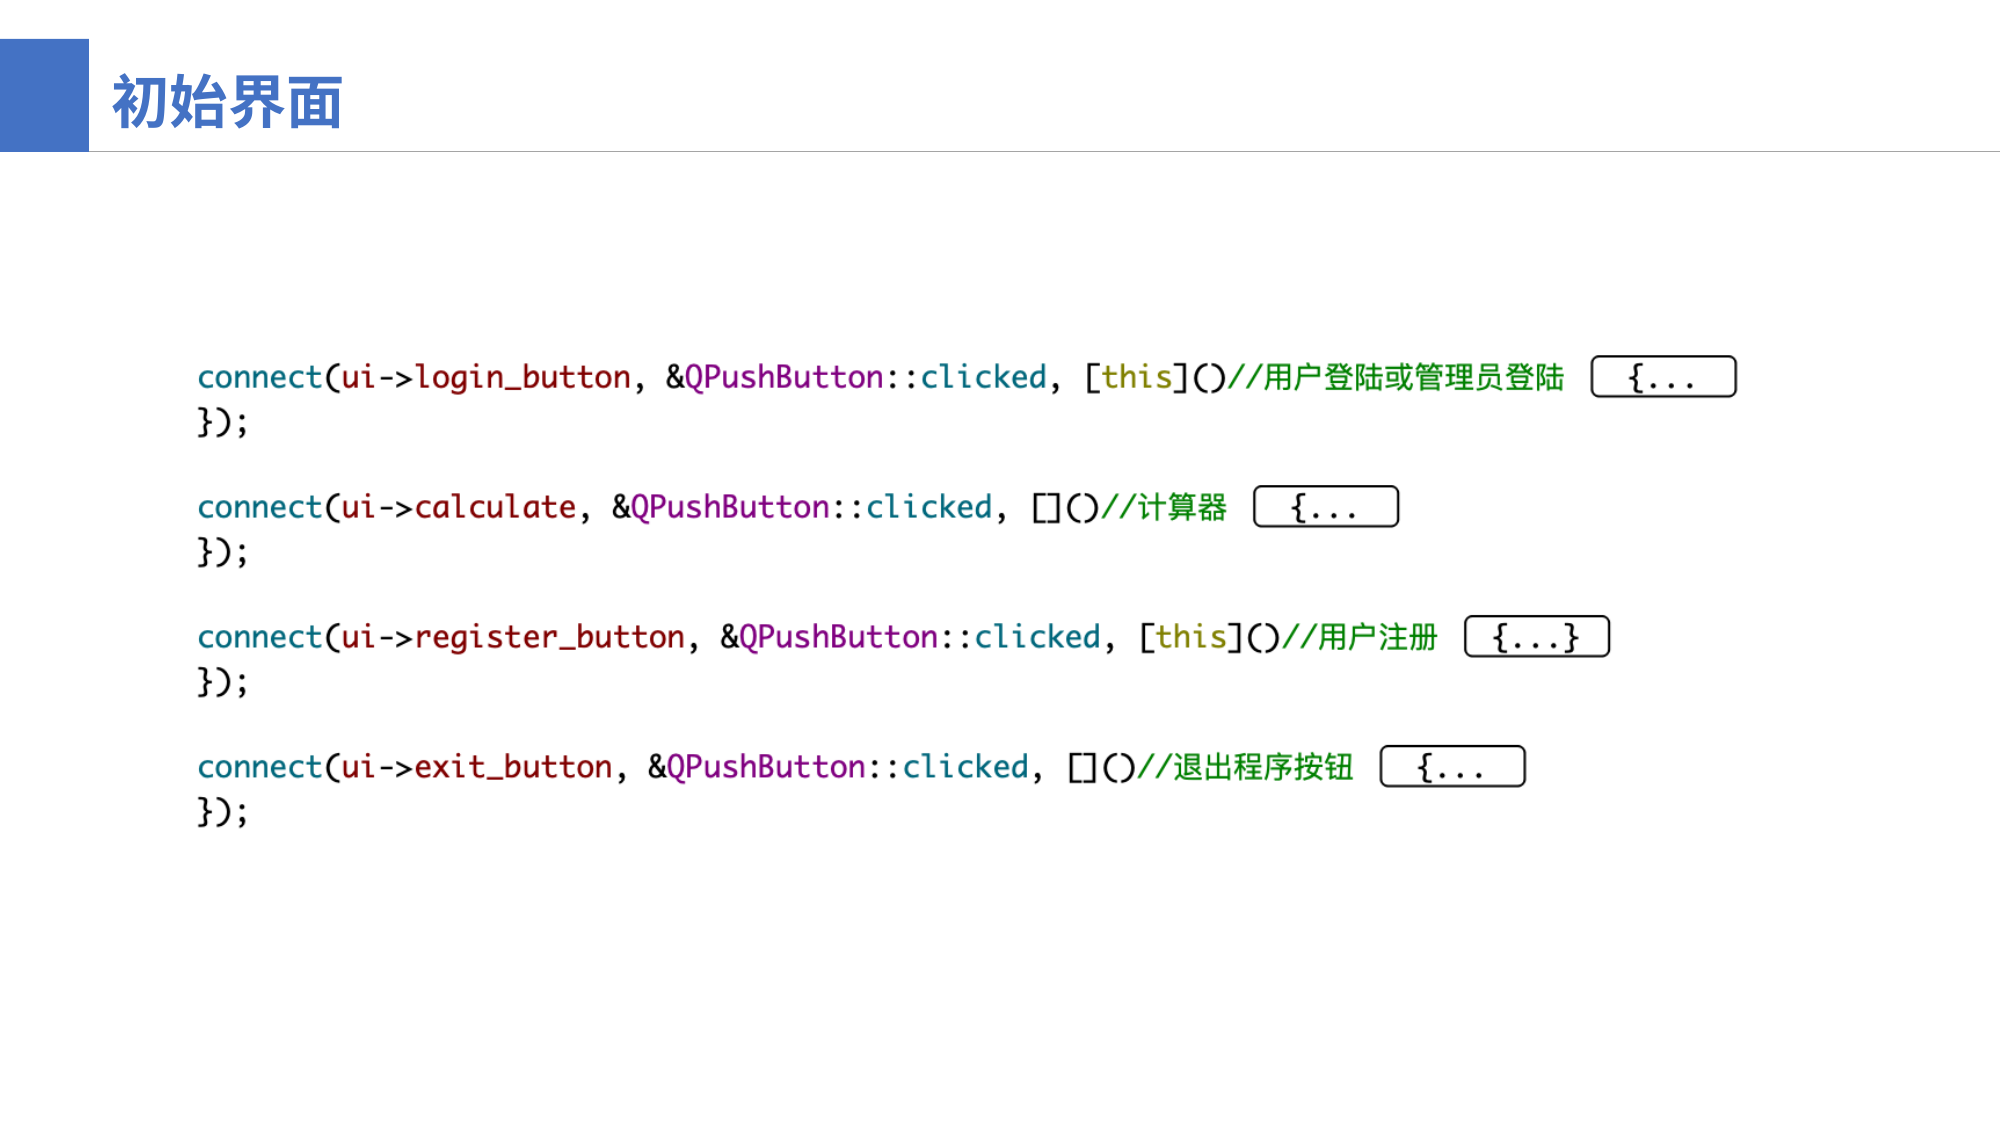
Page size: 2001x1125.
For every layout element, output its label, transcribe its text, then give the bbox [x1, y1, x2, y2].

list 初始界面 [96, 57, 1133, 144]
picture [162, 346, 1929, 861]
